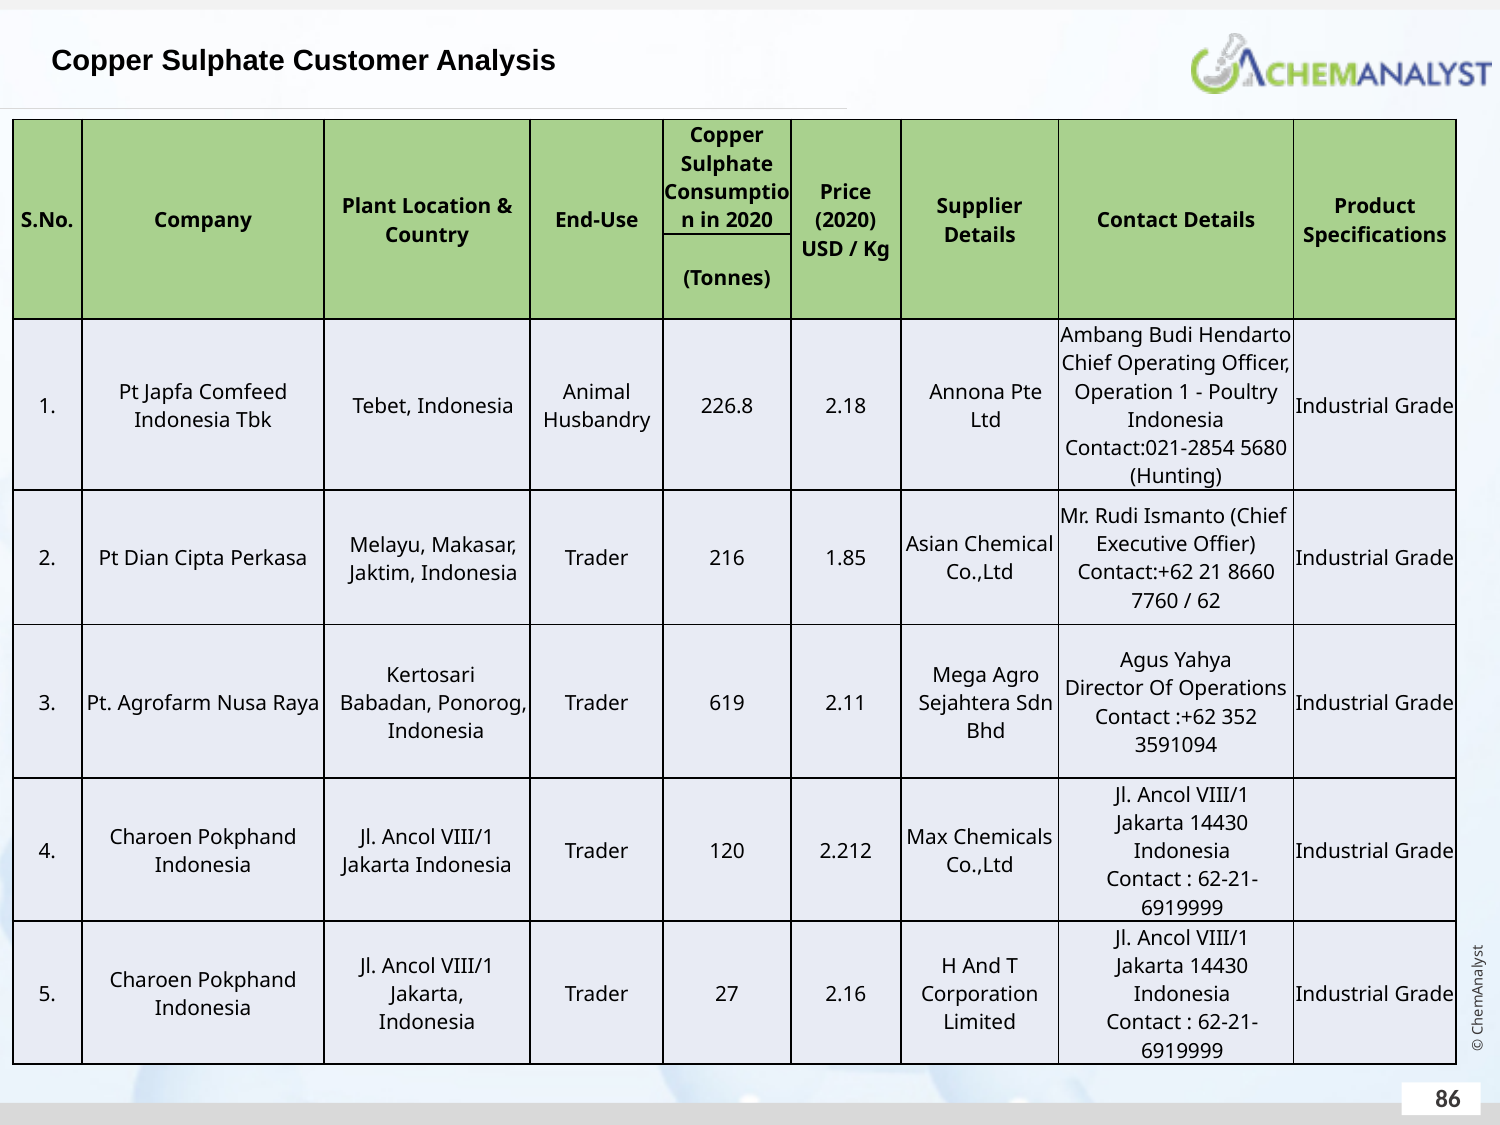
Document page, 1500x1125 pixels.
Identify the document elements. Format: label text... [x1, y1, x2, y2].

table_cell Industrial Grade [1294, 491, 1455, 624]
table_cell Mr. Rudi Ismanto (Chief Executive Offier) Contact:+62 21 8660 7760 / 62 [1059, 491, 1293, 624]
table_header Product Specifications [1294, 120, 1455, 318]
table_cell Mega Agro Sejahtera Sdn Bhd [902, 625, 1058, 777]
table_cell 216 [664, 491, 790, 624]
table_cell Annona Pte Ltd [902, 320, 1058, 489]
table_cell Animal Husbandry [531, 320, 662, 489]
table_cell Pt Dian Cipta Perkasa [83, 491, 323, 624]
table_cell Trader [531, 922, 662, 1063]
table_cell 5. [14, 922, 81, 1063]
table_cell H And T Corporation Limited [902, 922, 1058, 1063]
table_cell 120 [664, 779, 790, 920]
table_cell Asian Chemical Co.,Ltd [902, 491, 1058, 624]
table_cell Jl. Ancol VIII/1 Jakarta 14430 Indonesia Contact : 62-21-6919999 [1059, 922, 1293, 1063]
table_cell 2.212 [792, 779, 900, 920]
table_header End-Use [531, 120, 662, 318]
table_cell 27 [664, 922, 790, 1063]
table_cell Ambang Budi Hendarto Chief Operating Officer, Operation 1 - Poultry Indonesia Contact:021-2854 5680 (Hunting) [1059, 320, 1293, 489]
table_header Copper Sulphate Consumption in 2020 [664, 120, 790, 233]
table_cell Industrial Grade [1294, 320, 1455, 489]
table_cell Jl. Ancol VIII/1 Jakarta 14430 Indonesia Contact : 62-21-6919999 [1059, 779, 1293, 920]
table_cell Trader [531, 779, 662, 920]
table_cell (Tonnes) [664, 235, 790, 318]
table_cell 2. [14, 491, 81, 624]
table_cell Tebet, Indonesia [325, 320, 529, 489]
table_cell Industrial Grade [1294, 625, 1455, 777]
table_cell Trader [531, 491, 662, 624]
table_cell 3. [14, 625, 81, 777]
table_cell 2.18 [792, 320, 900, 489]
picture [0, 10, 1500, 1102]
table_cell Kertosari Babadan, Ponorog, Indonesia [325, 625, 529, 777]
table_cell 226.8 [664, 320, 790, 489]
table_cell Pt Japfa Comfeed Indonesia Tbk [83, 320, 323, 489]
table_cell Industrial Grade [1294, 779, 1455, 920]
table_cell 2.11 [792, 625, 900, 777]
table_cell Agus Yahya Director Of Operations Contact :+62 352 3591094 [1059, 625, 1293, 777]
table_header Price (2020) USD / Kg [792, 120, 900, 318]
table_header Supplier Details [902, 120, 1058, 318]
table_cell Charoen Pokphand Indonesia [83, 922, 323, 1063]
table_cell 4. [14, 779, 81, 920]
table_cell Pt. Agrofarm Nusa Raya [83, 625, 323, 777]
table_cell Trader [531, 625, 662, 777]
table_header Plant Location & Country [325, 120, 529, 318]
table_cell Max Chemicals Co.,Ltd [902, 779, 1058, 920]
table_cell 2.16 [792, 922, 900, 1063]
table_header Company [83, 120, 323, 318]
table_cell 1. [14, 320, 81, 489]
table_header S.No. [14, 120, 81, 318]
table_cell 1.85 [792, 491, 900, 624]
table_header Contact Details [1059, 120, 1293, 318]
table_cell Charoen Pokphand Indonesia [83, 779, 323, 920]
table_cell 619 [664, 625, 790, 777]
table_cell Jl. Ancol VIII/1 Jakarta, Indonesia [325, 922, 529, 1063]
table_cell Industrial Grade [1294, 922, 1455, 1063]
table_cell Melayu, Makasar, Jaktim, Indonesia [325, 491, 529, 624]
text_box Copper Sulphate Customer Analysis [36, 33, 1500, 84]
table_cell Jl. Ancol VIII/1 Jakarta Indonesia [325, 779, 529, 920]
